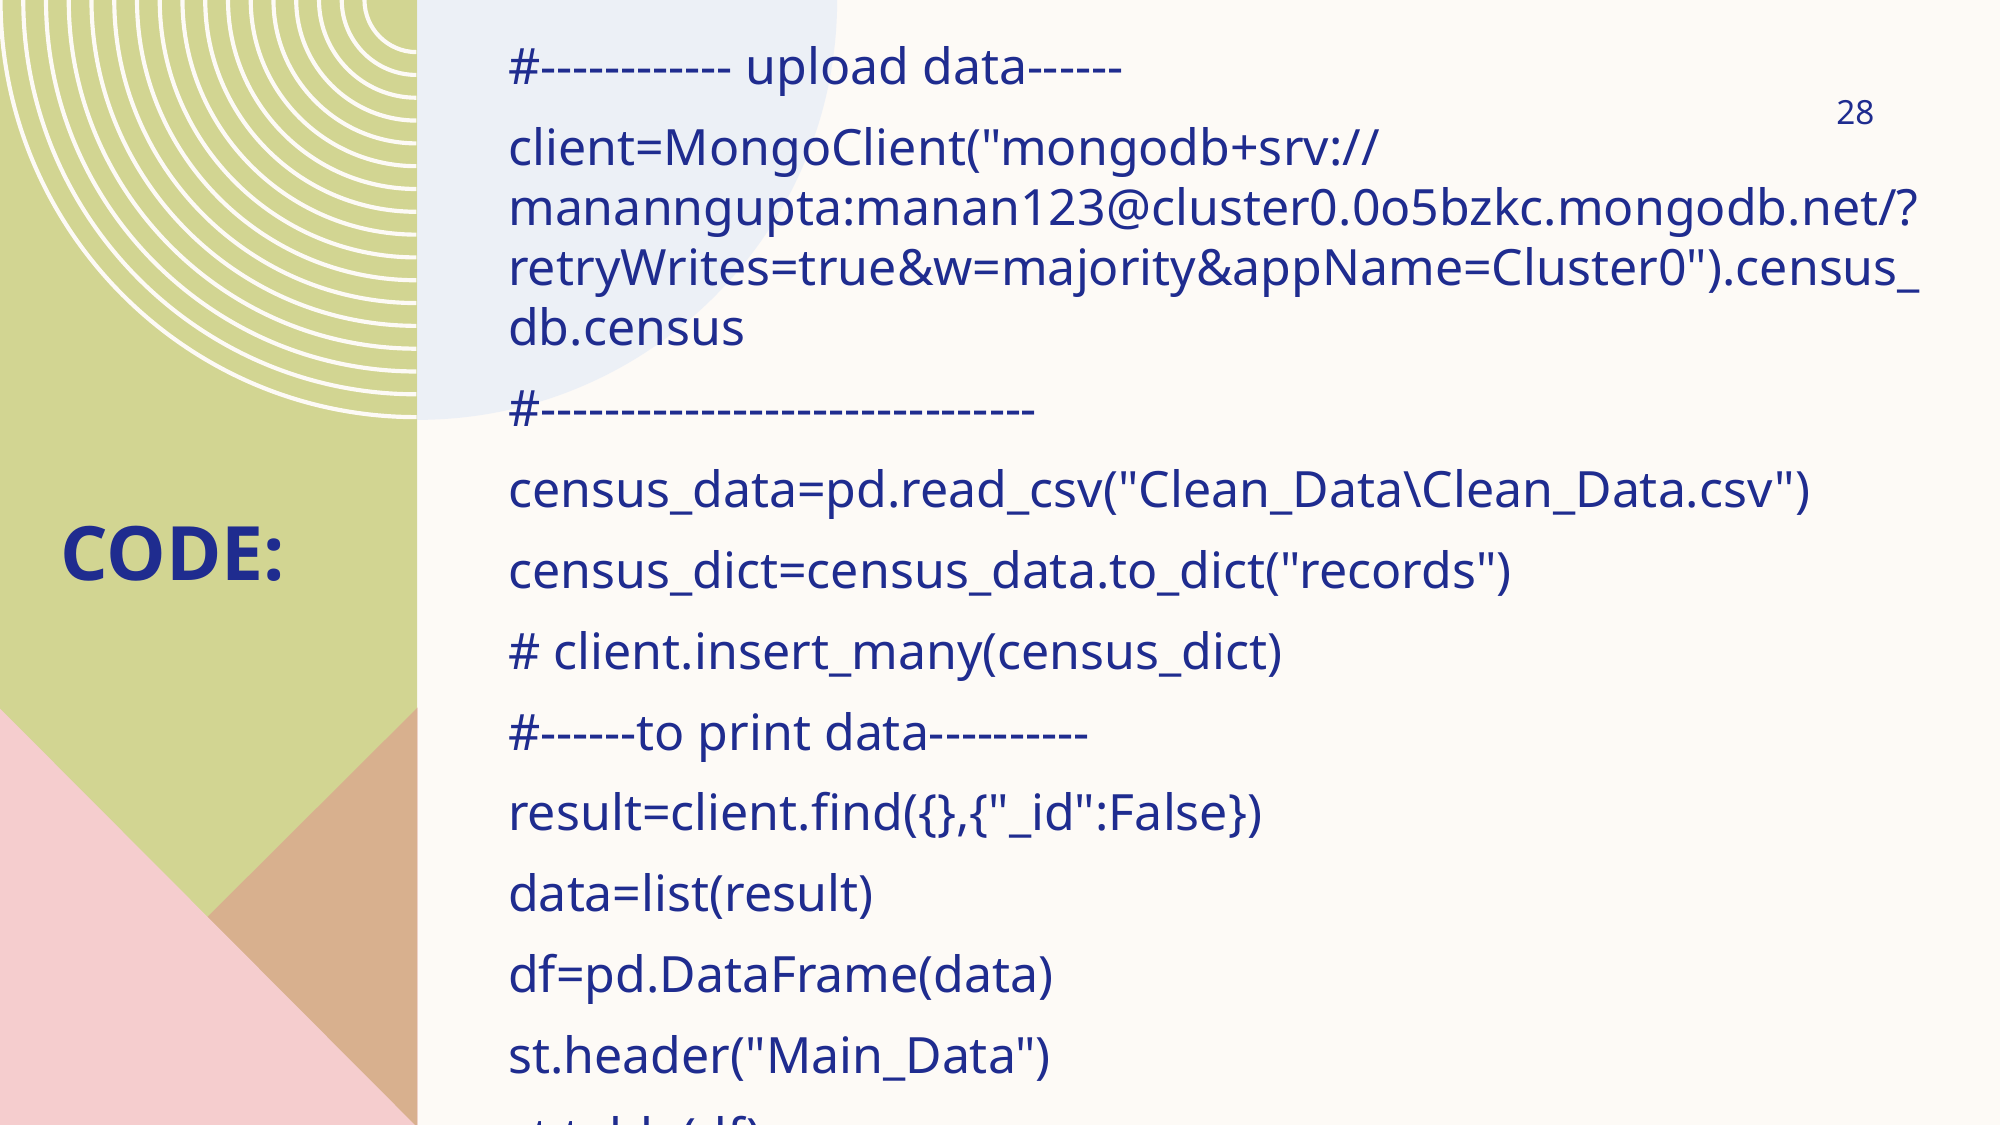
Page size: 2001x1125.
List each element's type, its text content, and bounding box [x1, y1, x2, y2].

title Code: [45, 396, 346, 596]
list #------------ upload data------ client=MongoClient("mongodb+srv://mananngupta:manan123@cluster0.0o5bzkc.mongodb.net/?retryWrites=true&w=majority&appName=Cluster0").census_db.census #------------------------------- census_data=pd.read_csv("Clean_Data\Clean_Data.csv") census_dict=census_data.to_dict("records") # client.insert_many(census_dict) #------to print data---------- result=client.find({},{"_id":False}) data=list(result) df=pd.DataFrame(data) st.header("Main_Data") st.table(df) [437, 34, 1955, 1091]
slide_number 28 [1699, 75, 1875, 153]
